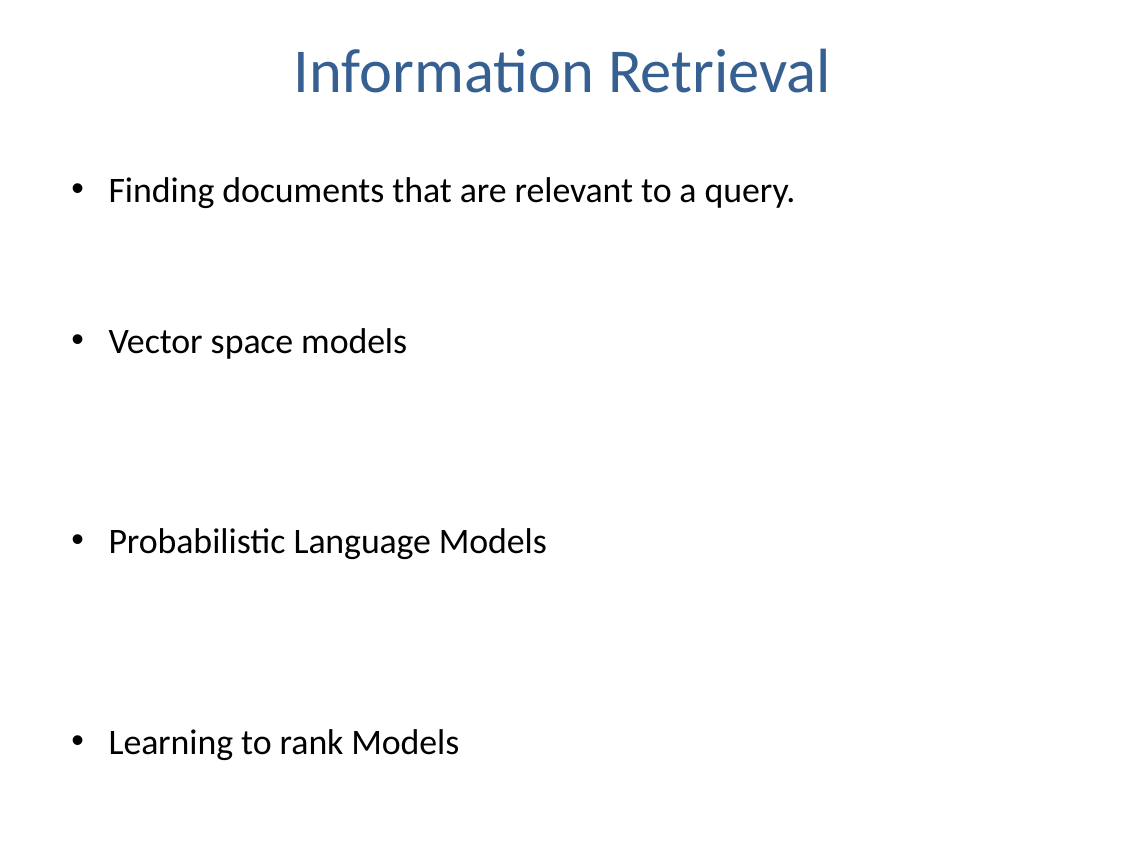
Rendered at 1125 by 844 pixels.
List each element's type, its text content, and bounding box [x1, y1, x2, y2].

list Finding documents that are relevant to a query. Vector space models Probabilistic Language Models Learning to rank Models [56, 159, 1069, 772]
title Information Retrieval [0, 0, 1125, 135]
